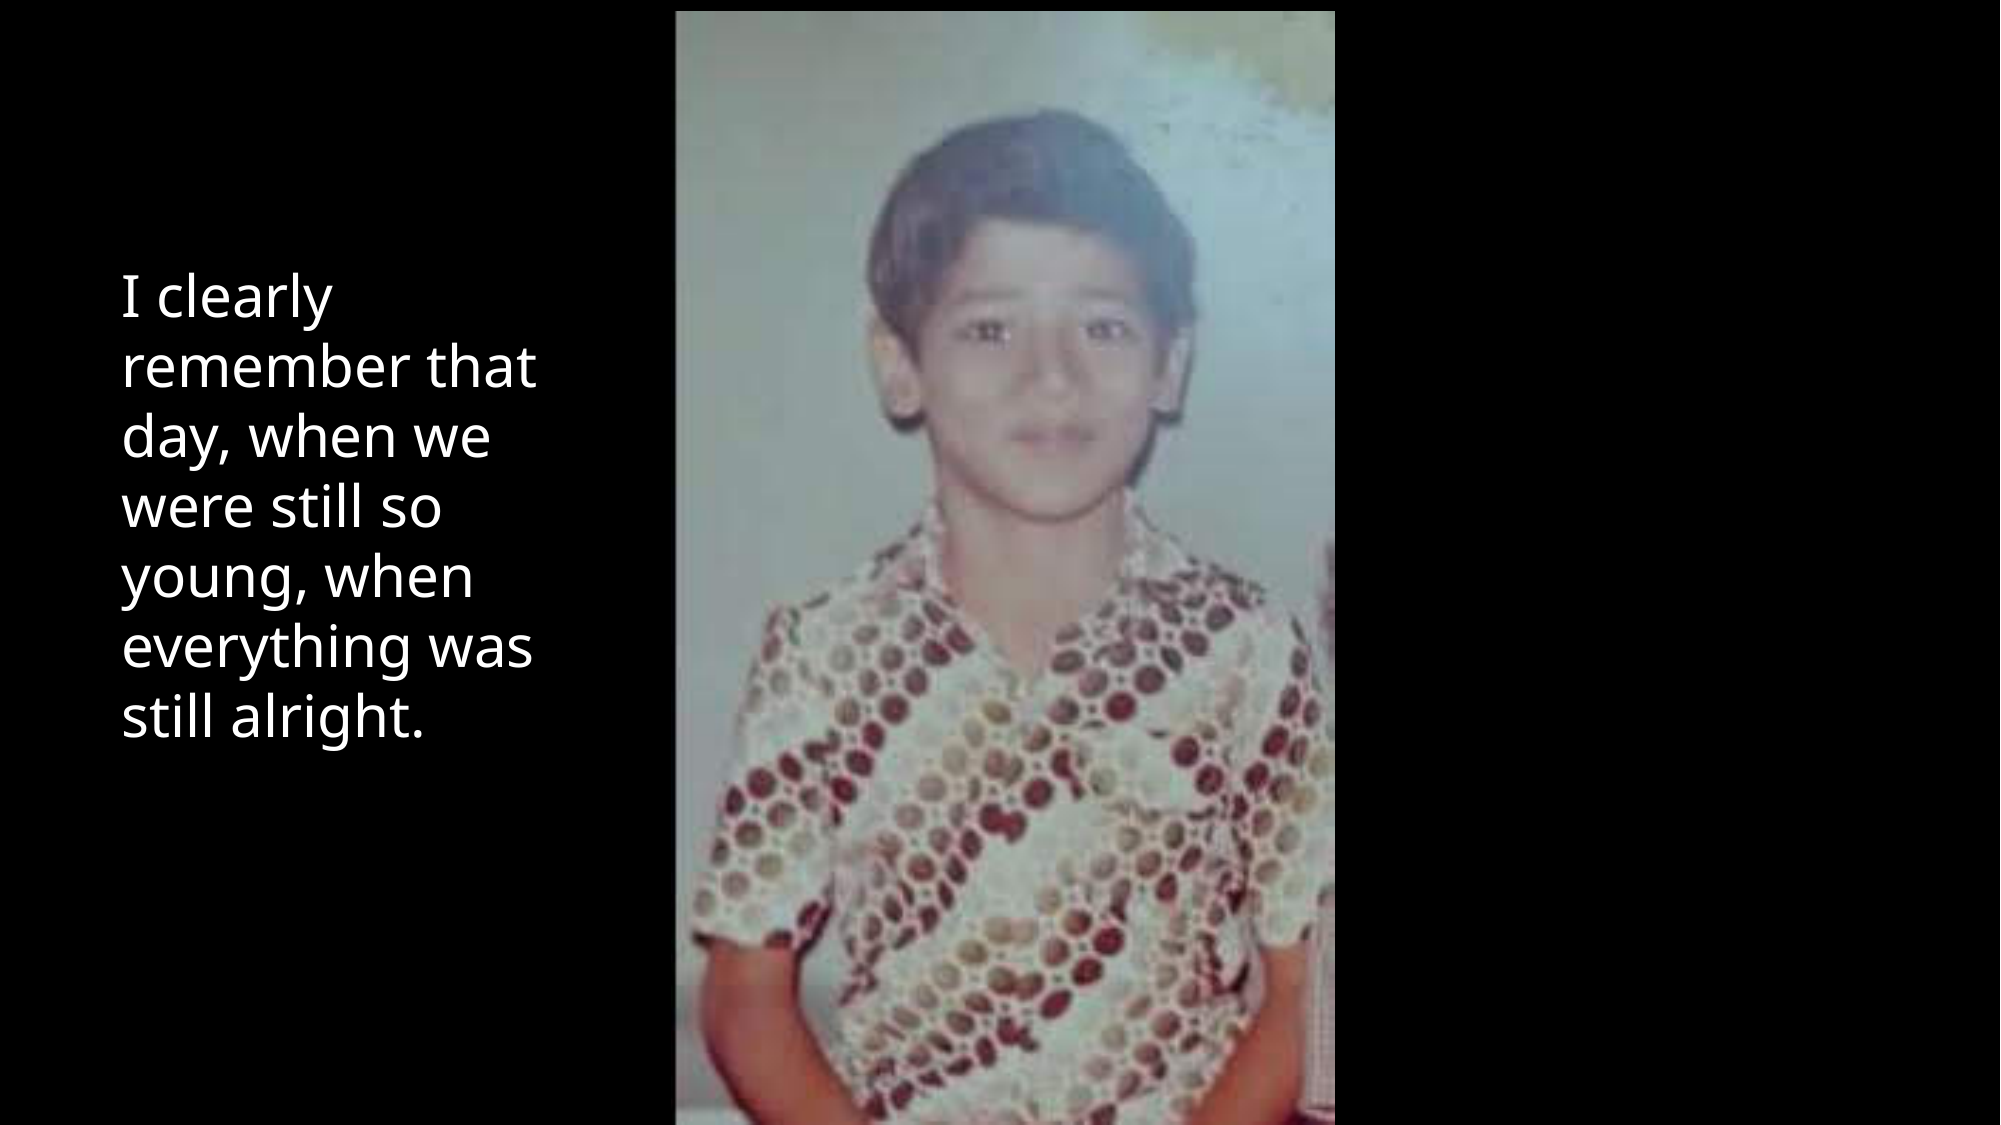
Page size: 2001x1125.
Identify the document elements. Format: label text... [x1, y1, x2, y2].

text_box I clearly remember that day, when we were still so young, when everything was still alright. [106, 252, 554, 897]
picture [671, 11, 1335, 1125]
